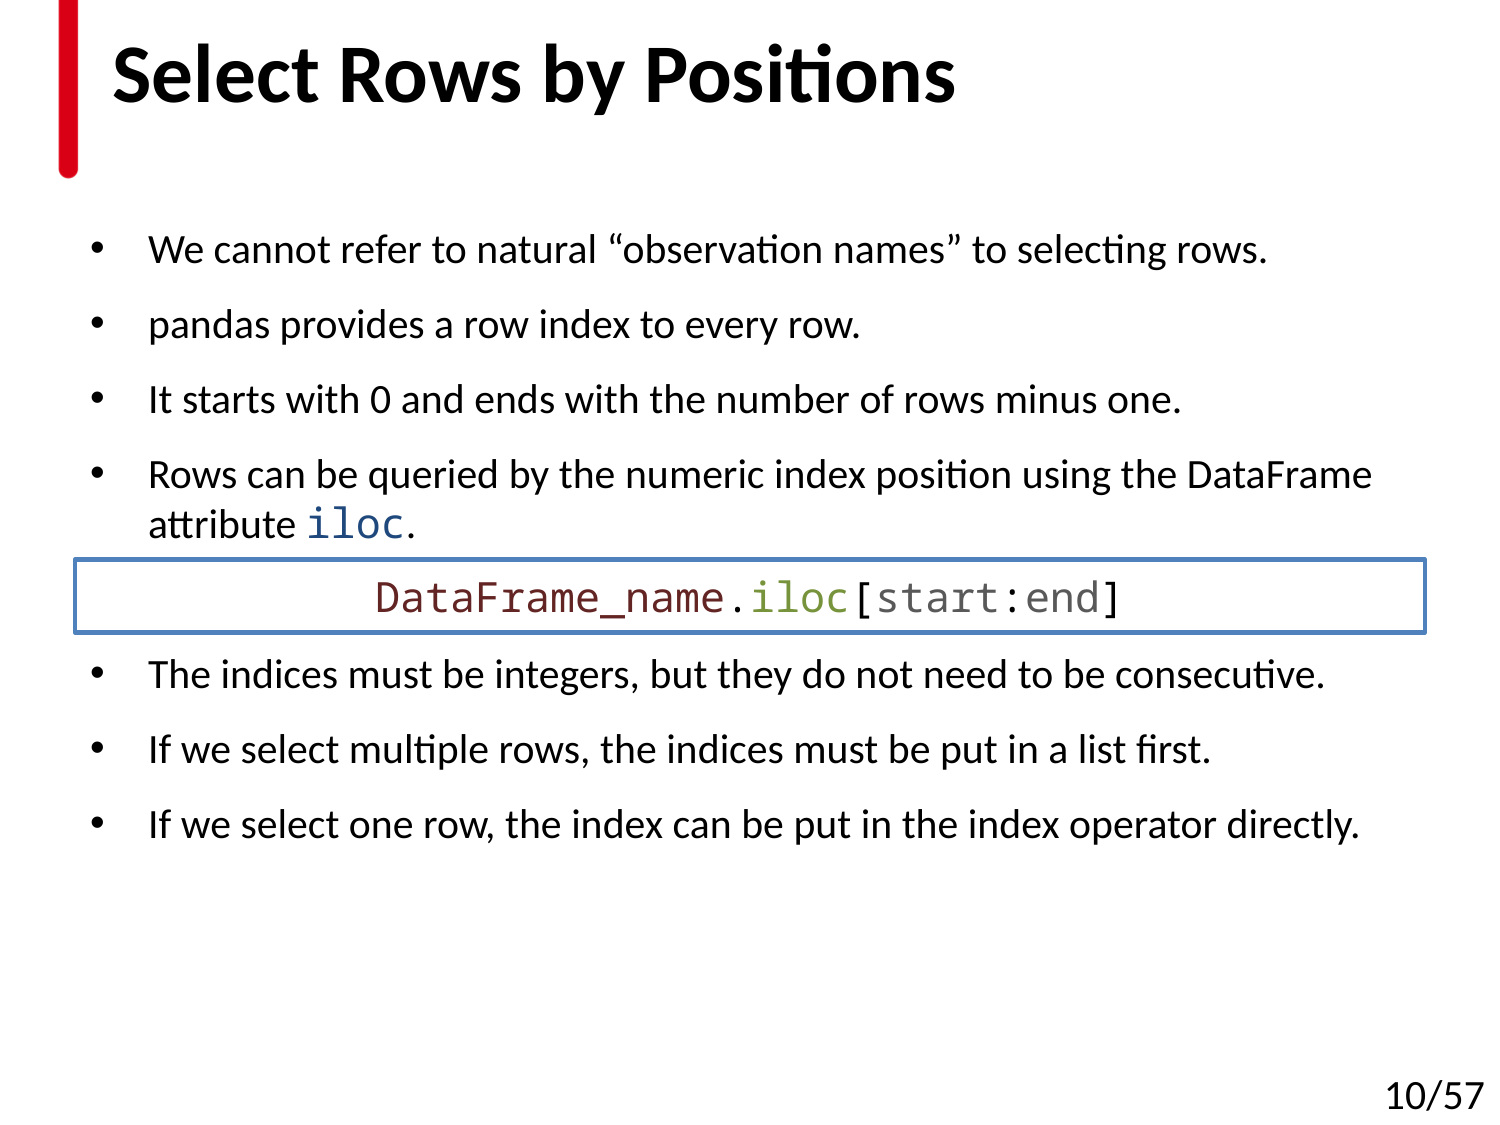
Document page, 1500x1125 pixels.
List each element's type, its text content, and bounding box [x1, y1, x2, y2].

title Select Rows by Positions [97, 0, 1500, 138]
picture [57, 0, 81, 200]
list We cannot refer to natural “observation names” to selecting rows. pandas provides a row index to every row. It starts with 0 and ends with the number of rows minus one. Rows can be queried by the numeric index position using the DataFrame attribute iloc. The indices must be integers, but they do not need to be consecutive. If we select multiple rows, the indices must be put in a list first. If we select one row, the index can be put in the index operator directly. [75, 214, 1425, 557]
list We cannot refer to natural “observation names” to selecting rows. pandas provides a row index to every row. It starts with 0 and ends with the number of rows minus one. Rows can be queried by the numeric index position using the DataFrame attribute iloc. The indices must be integers, but they do not need to be consecutive. If we select multiple rows, the indices must be put in a list first. If we select one row, the index can be put in the index operator directly. [75, 635, 1425, 957]
text_box DataFrame_name.iloc[start:end] [73, 557, 1427, 635]
